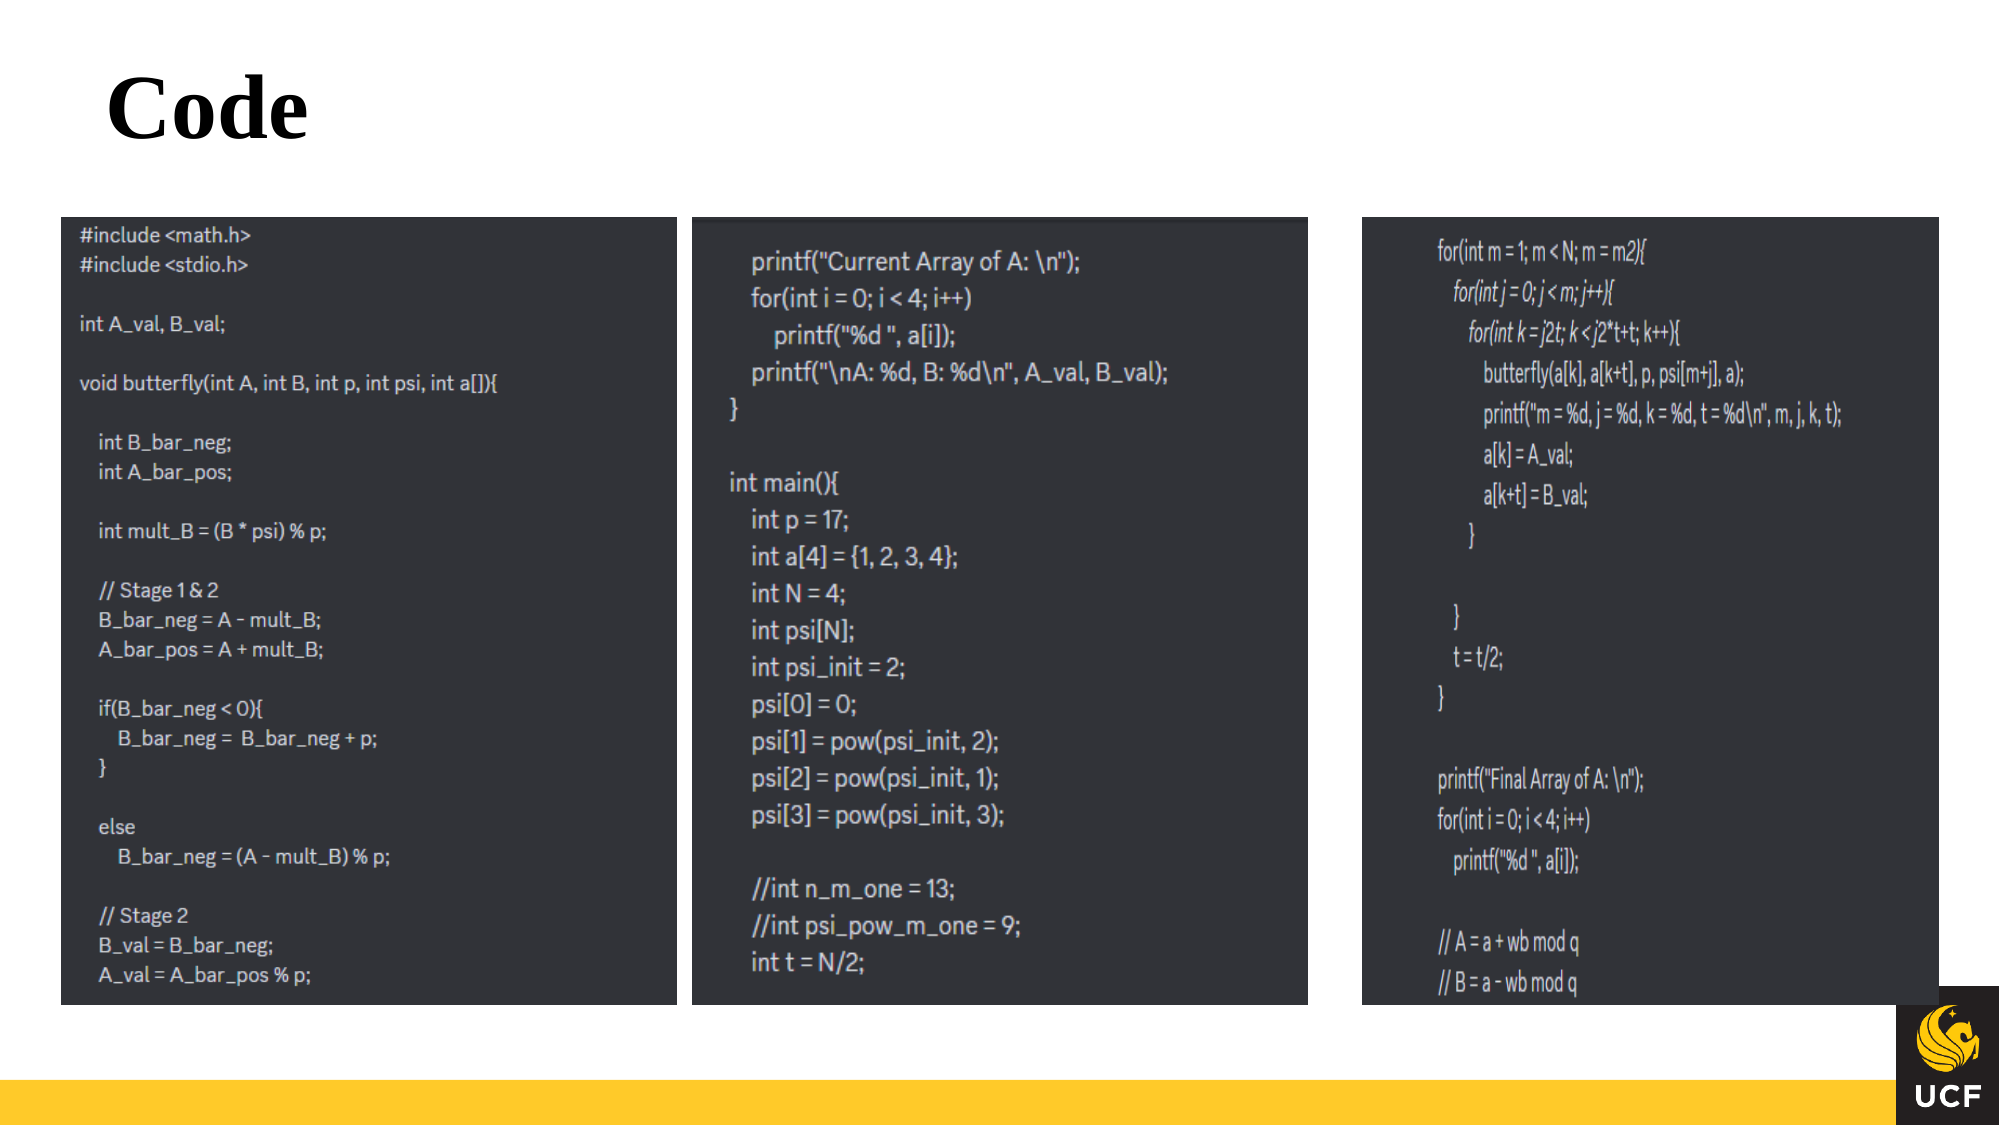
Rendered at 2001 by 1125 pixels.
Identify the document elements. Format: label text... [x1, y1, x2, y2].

picture [1362, 217, 1999, 1125]
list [61, 217, 677, 1005]
slide_number 9 [1536, 1043, 1987, 1104]
picture [692, 217, 1308, 1005]
title Code [90, 0, 1939, 218]
